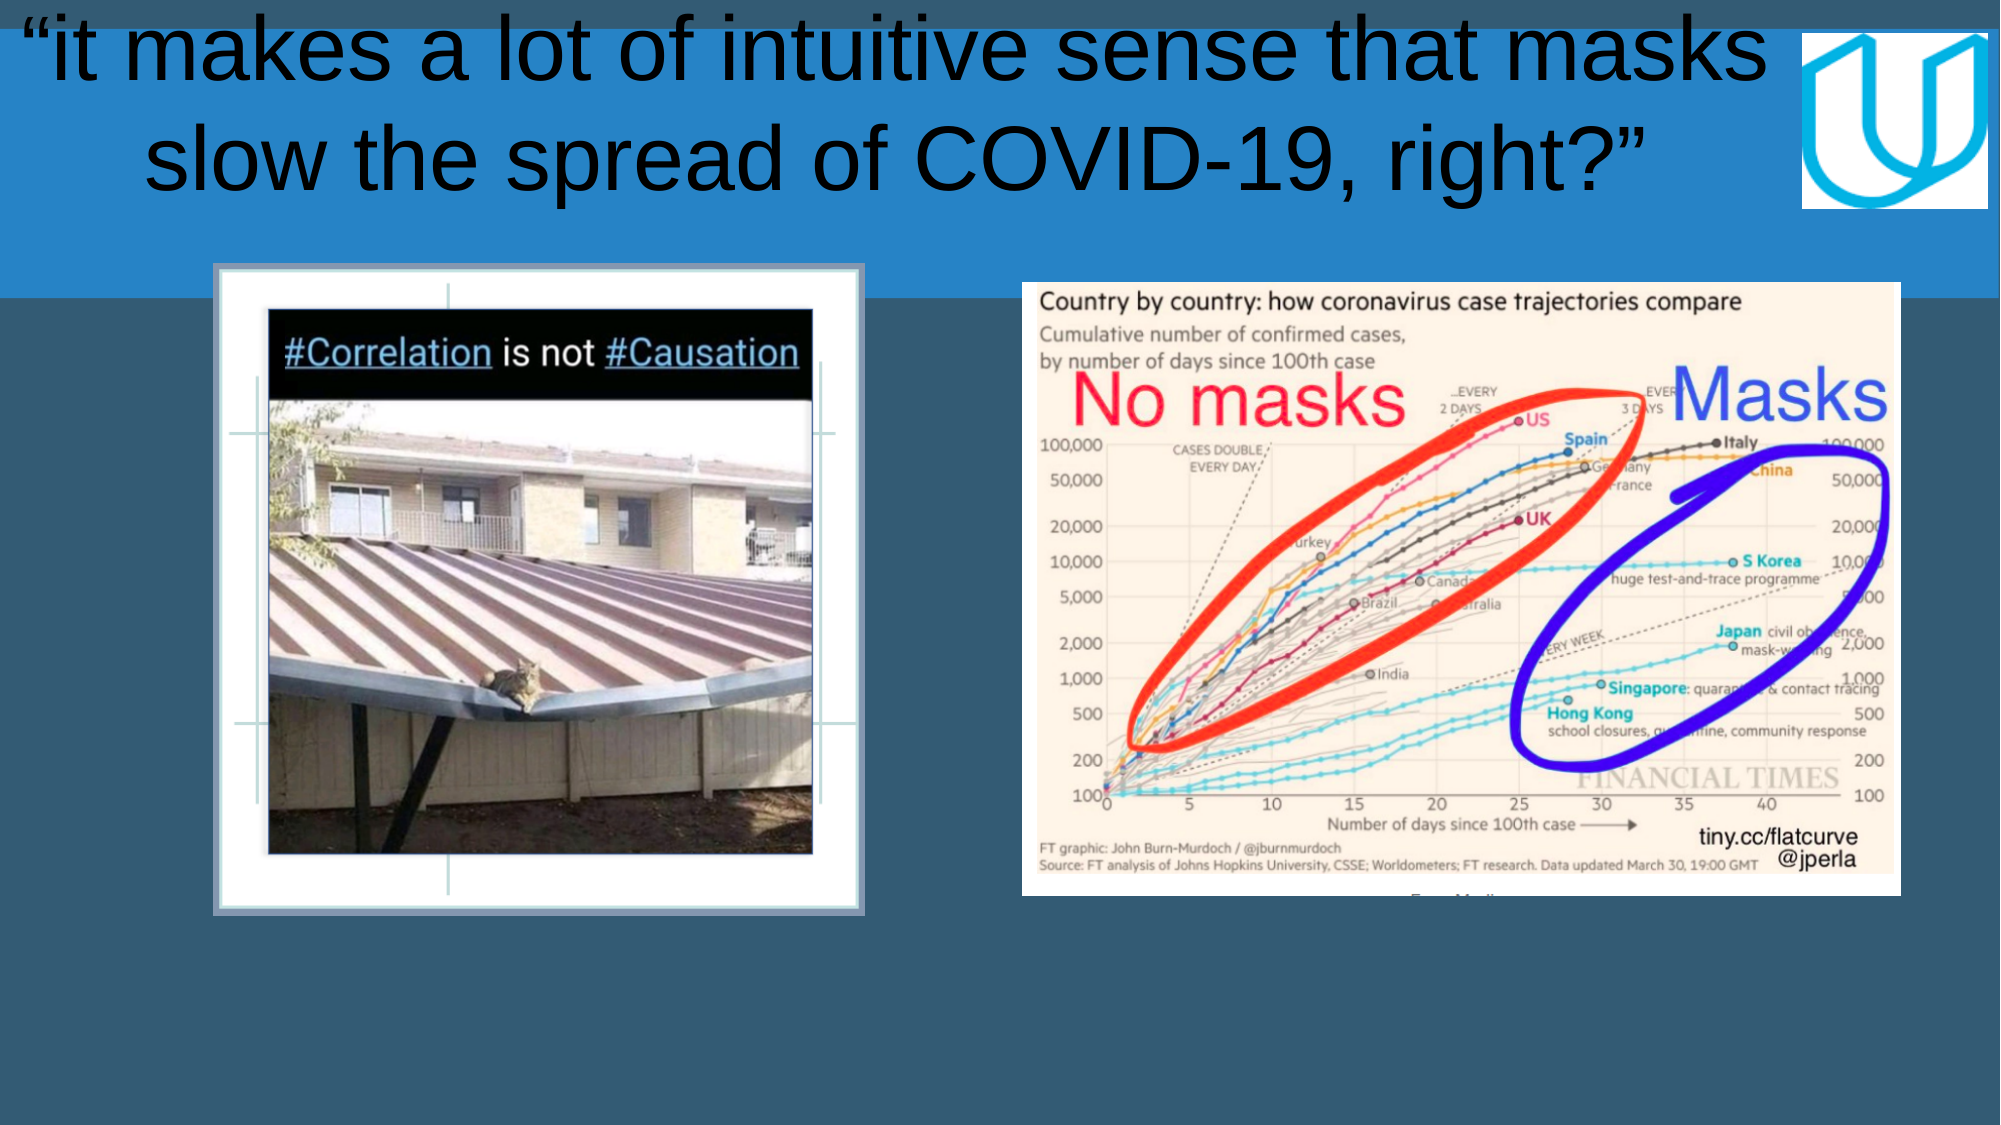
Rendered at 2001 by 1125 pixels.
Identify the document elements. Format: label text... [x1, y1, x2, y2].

picture [1802, 149, 1866, 209]
picture [1802, 33, 1988, 167]
picture [1021, 282, 1901, 896]
picture [213, 262, 865, 916]
text_box “it makes a lot of intuitive sense that masks slow the spread of COVID-19, right?” [0, 0, 1797, 337]
picture [1816, 47, 1911, 197]
picture [1932, 48, 1973, 166]
picture [1876, 124, 1988, 209]
